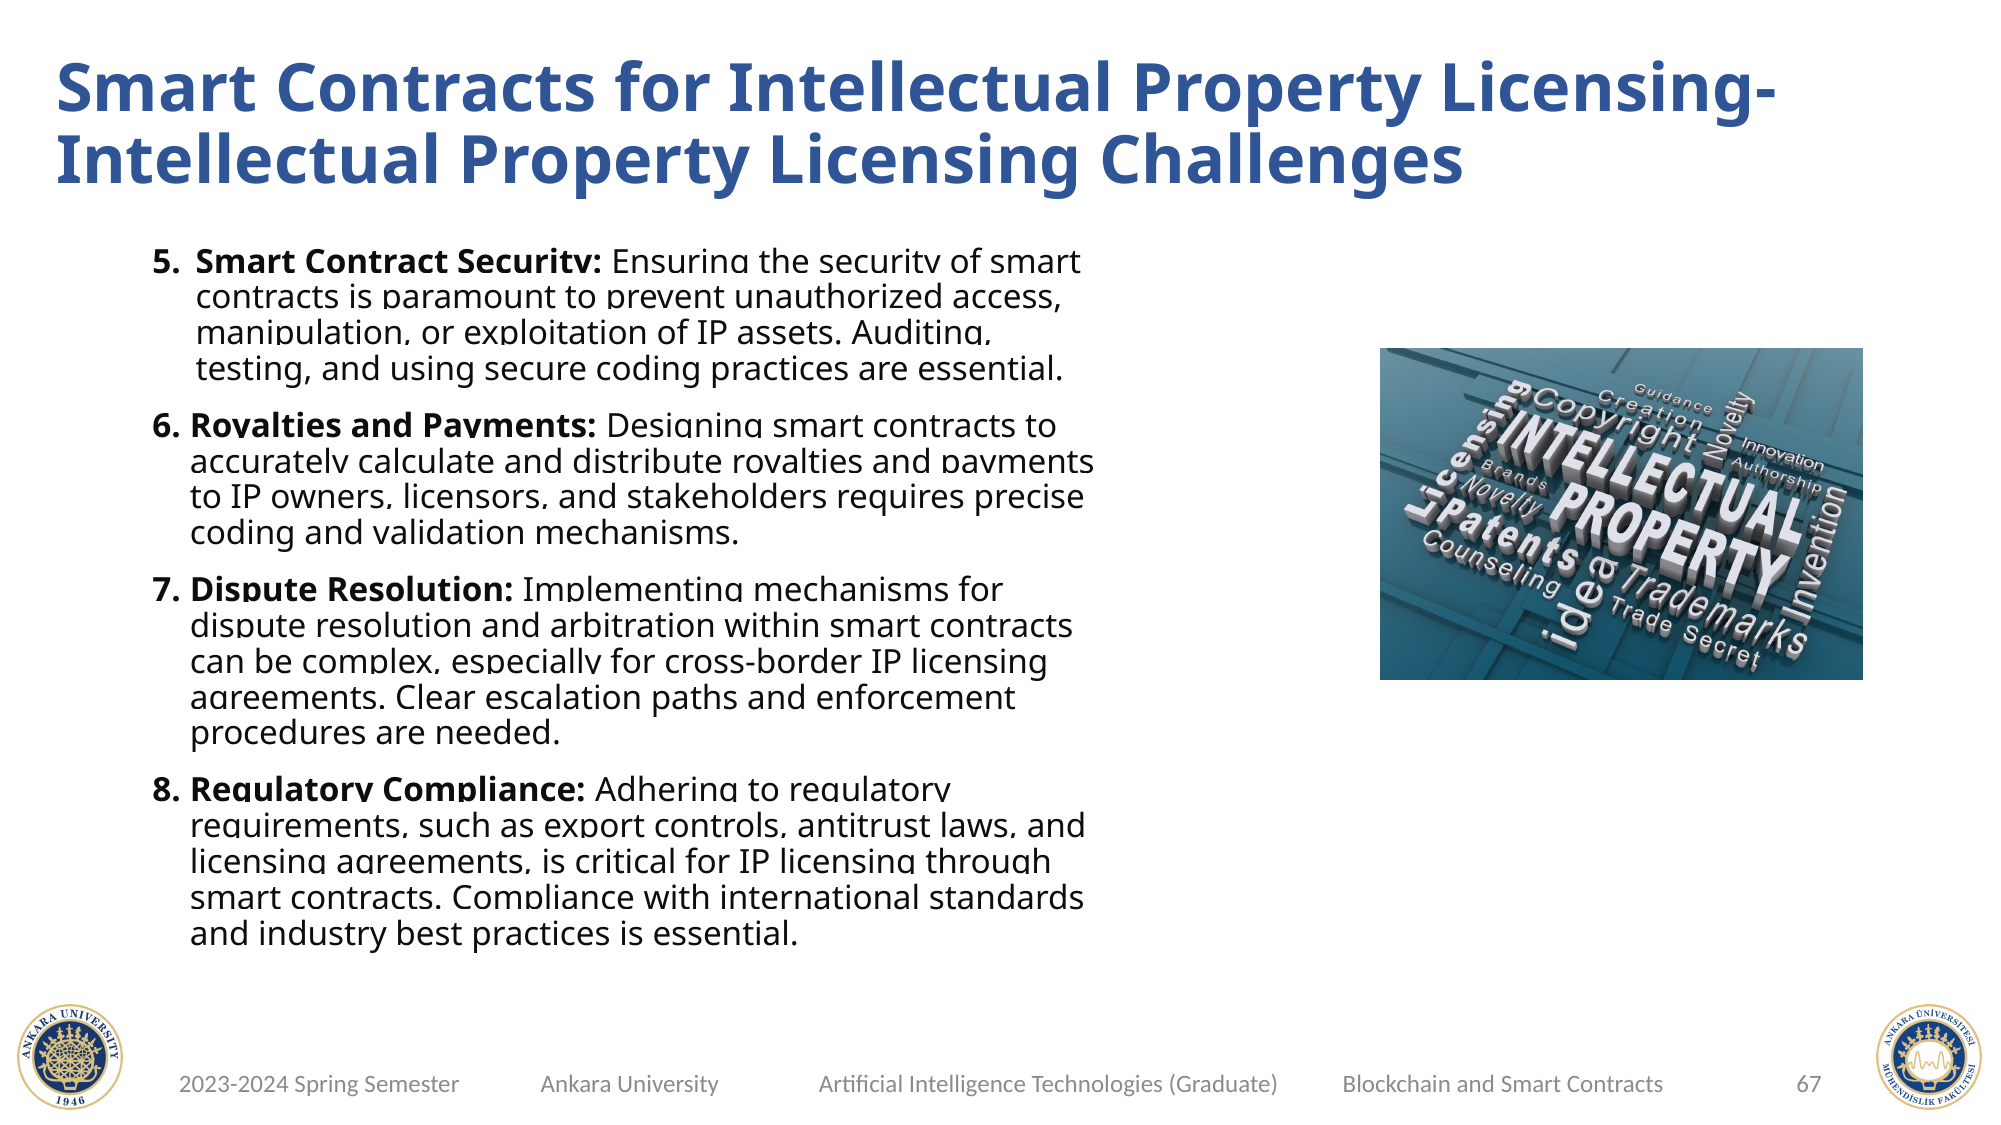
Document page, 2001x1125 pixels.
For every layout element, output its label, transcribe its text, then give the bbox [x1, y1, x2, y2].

picture [1379, 348, 1863, 680]
list Smart Contract Security: Ensuring the security of smart contracts is paramount to prevent unauthorized access, manipulation, or exploitation of IP assets. Auditing, testing, and using secure coding practices are essential. Royalties and Payments: Designing smart contracts to accurately calculate and distribute royalties and payments to IP owners, licensors, and stakeholders requires precise coding and validation mechanisms. Dispute Resolution: Implementing mechanisms for dispute resolution and arbitration within smart contracts can be complex, especially for cross-border IP licensing agreements. Clear escalation paths and enforcement procedures are needed. Regulatory Compliance: Adhering to regulatory requirements, such as export controls, antitrust laws, and licensing agreements, is critical for IP licensing through smart contracts. Compliance with international standards and industry best practices is essential. [137, 236, 1134, 1014]
title Smart Contracts for Intellectual Property Licensing- Intellectual Property Licensing Challenges [41, 59, 2000, 192]
picture [17, 1004, 123, 1110]
picture [1876, 1004, 1982, 1110]
slide_number 67 [1751, 1052, 1837, 1113]
